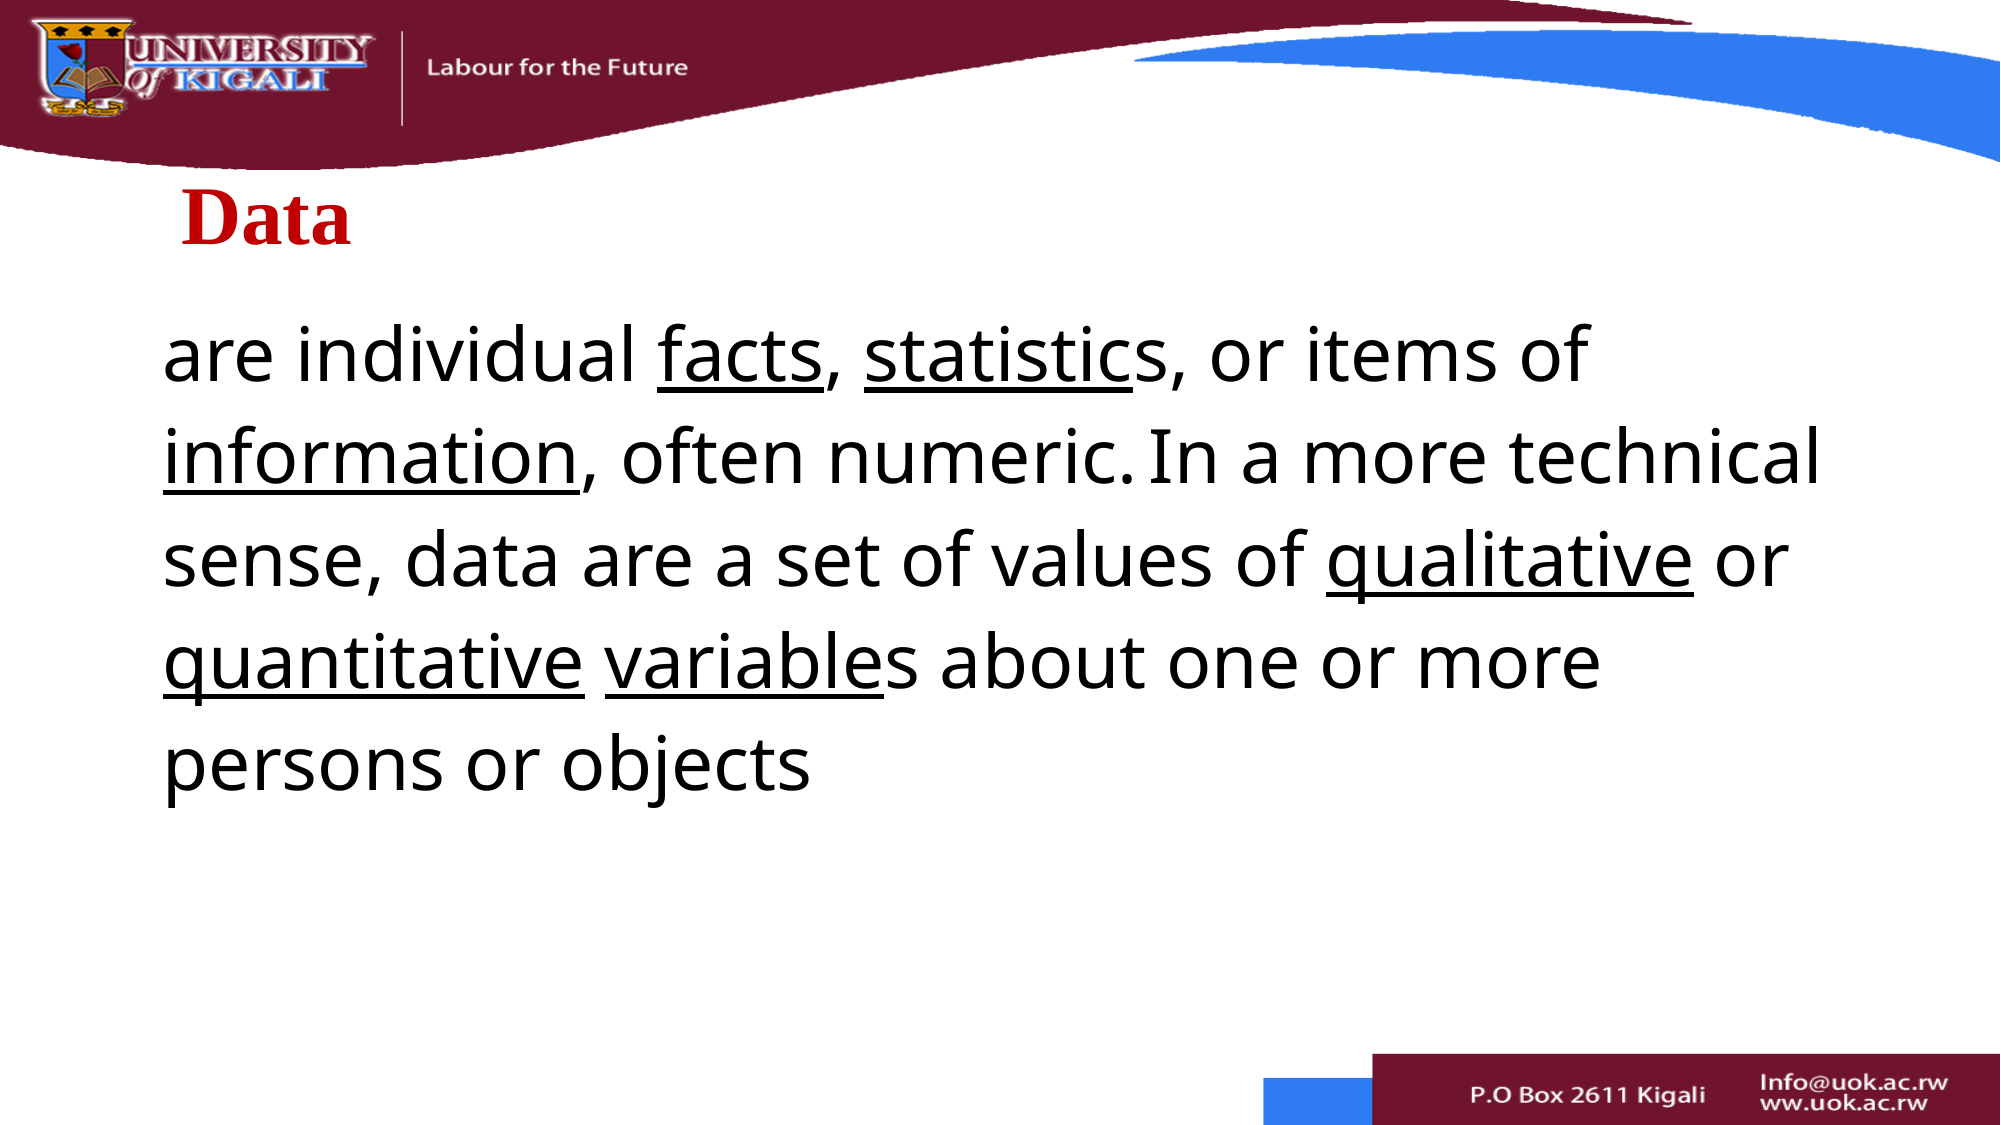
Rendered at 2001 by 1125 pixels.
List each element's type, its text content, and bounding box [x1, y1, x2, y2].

title Data [181, 161, 1819, 262]
picture [0, 0, 2000, 1125]
list are individual facts, statistics, or items of information, often numeric. In a more technical sense, data are a set of values of qualitative or quantitative variables about one or more persons or objects [162, 306, 1880, 964]
